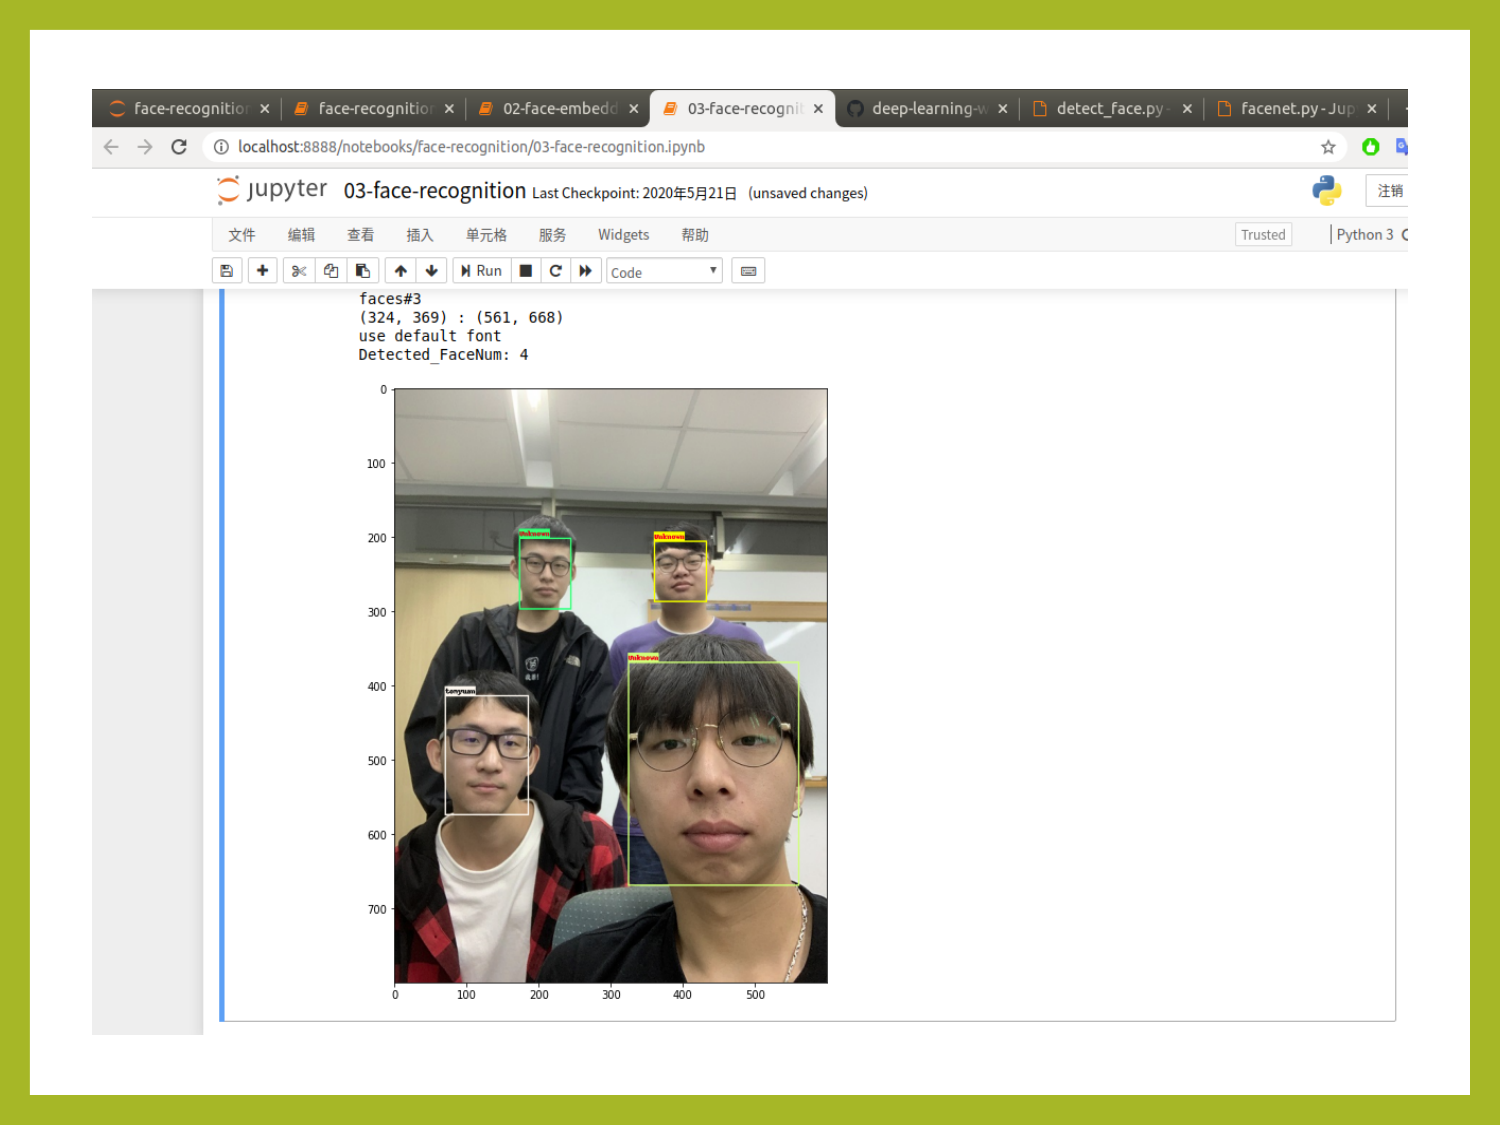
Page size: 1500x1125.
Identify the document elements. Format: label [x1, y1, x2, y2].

picture [91, 89, 1409, 1036]
